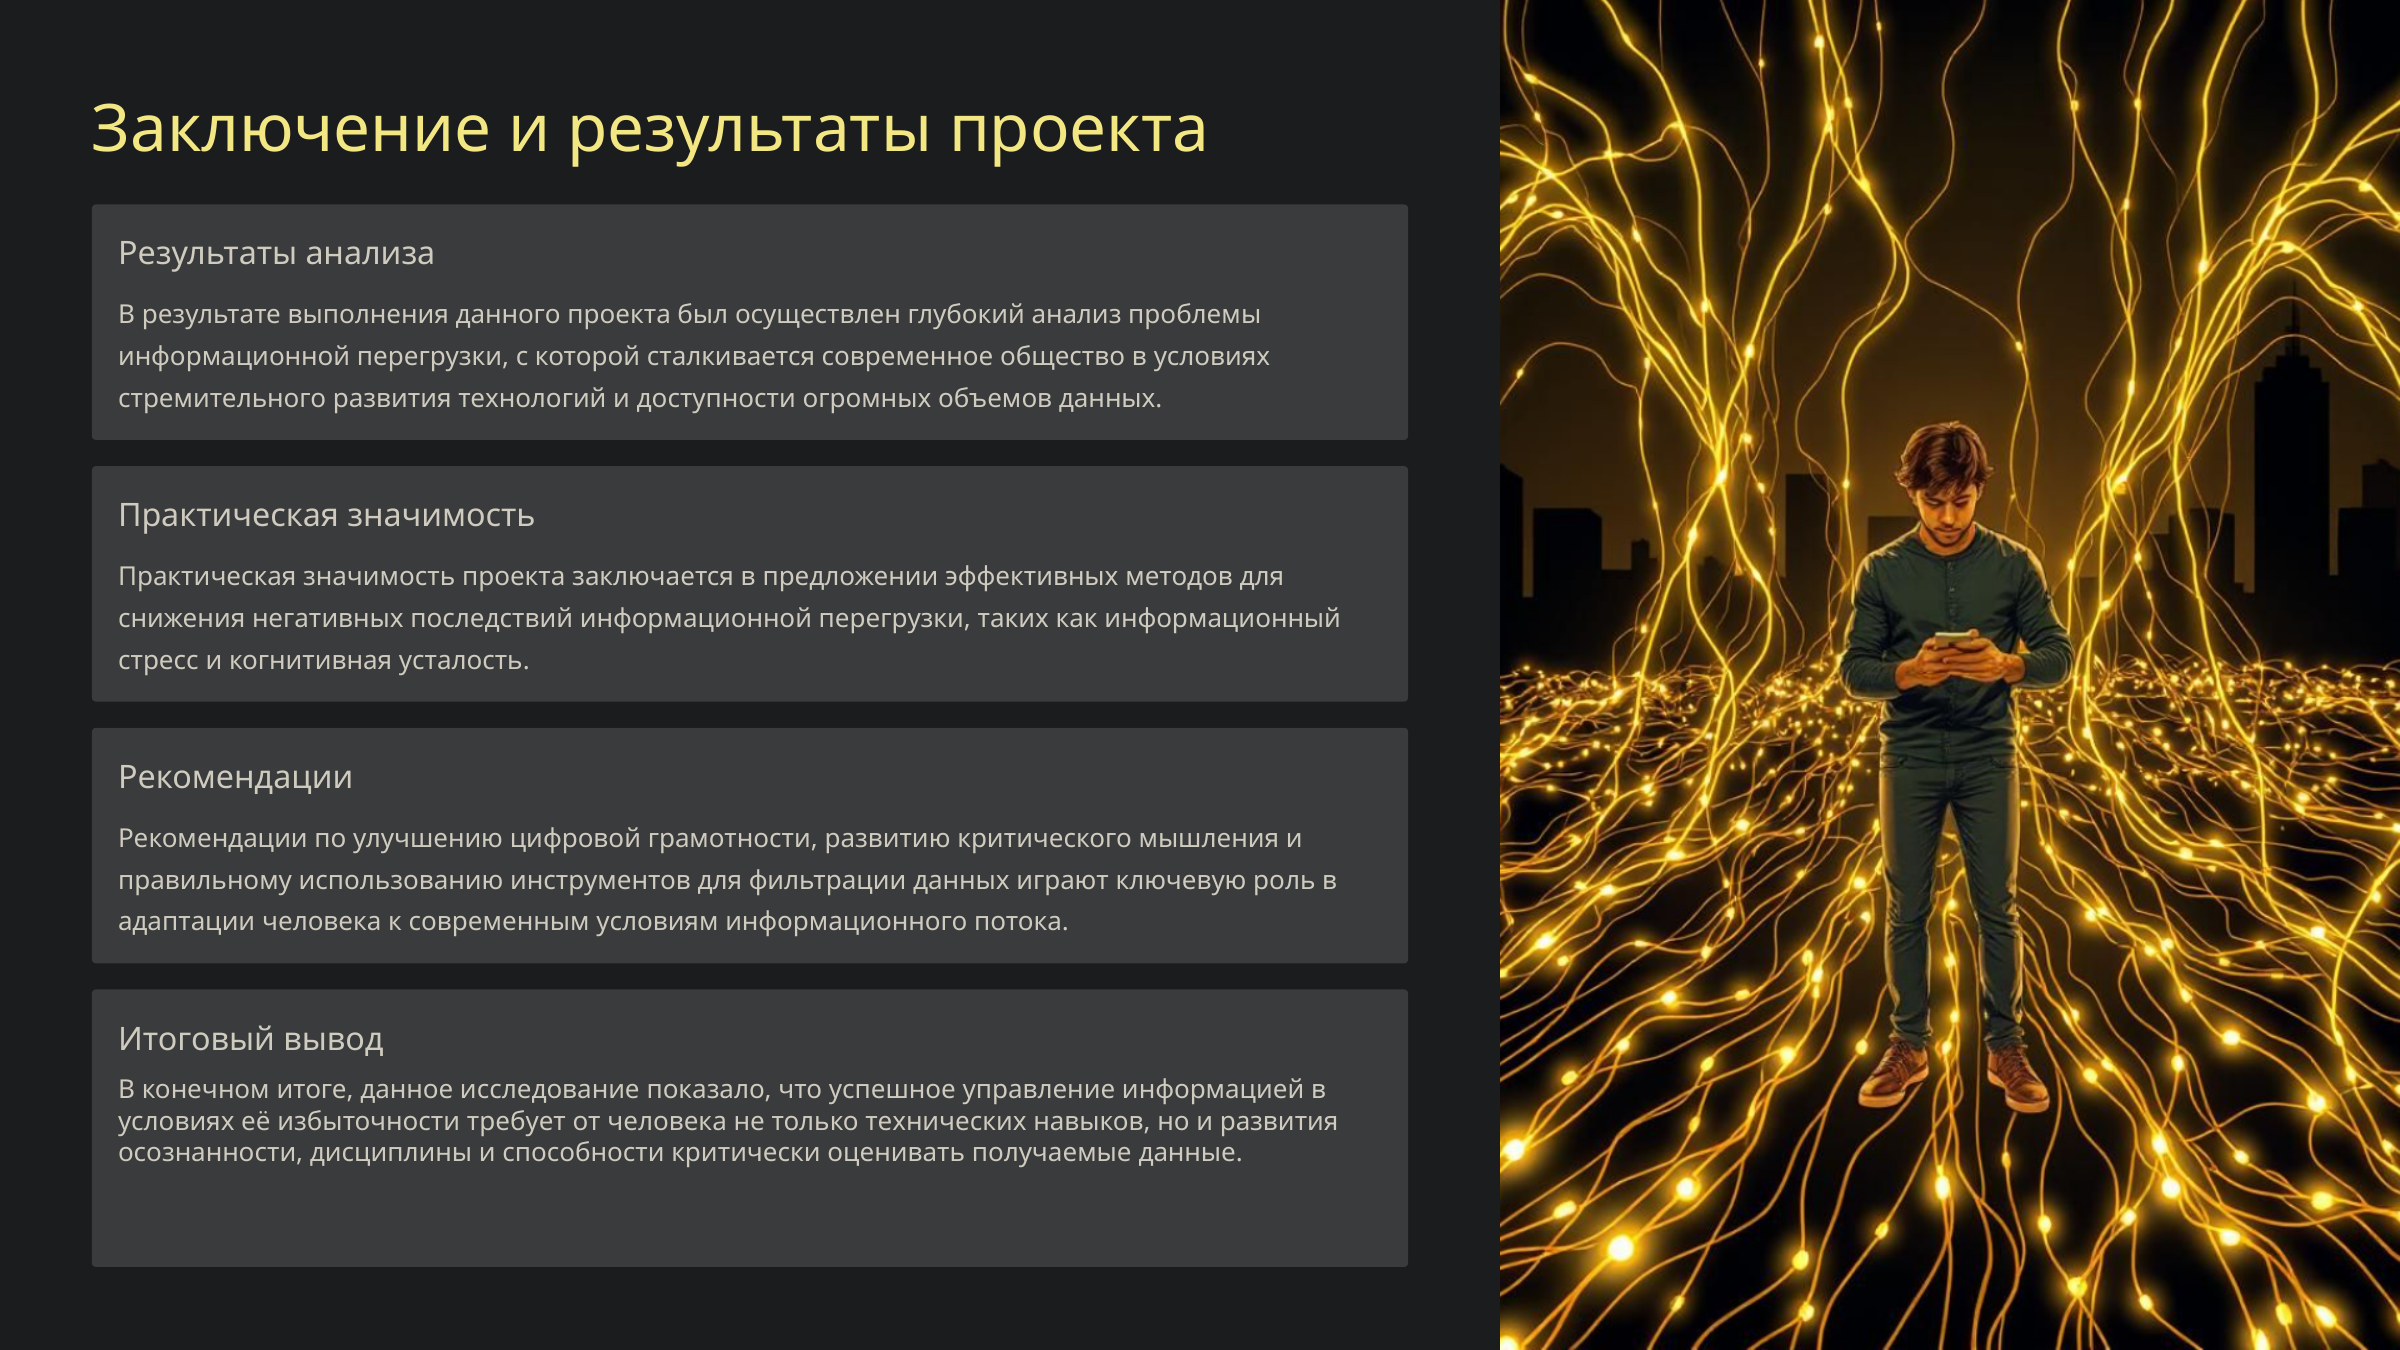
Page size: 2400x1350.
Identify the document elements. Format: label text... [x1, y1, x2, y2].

text_box [91, 204, 1409, 440]
text_box В результате выполнения данного проекта был осуществлен глубокий анализ проблемы информационной перегрузки, с которой сталкивается современное общество в условиях стремительного развития технологий и доступности огромных объемов данных. [118, 287, 1382, 414]
text_box [91, 727, 1409, 964]
text_box В конечном итоге, данное исследование показало, что успешное управление информацией в условиях её избыточности требует от человека не только технических навыков, но и развития осознанности, дисциплины и способности критически оценивать получаемые данные. [118, 1072, 1382, 1241]
text_box Рекомендации [118, 754, 447, 796]
text_box Практическая значимость [118, 492, 561, 534]
text_box [91, 989, 1409, 1267]
text_box Итоговый вывод [118, 1015, 447, 1057]
picture [1499, 0, 2400, 1350]
text_box Рекомендации по улучшению цифровой грамотности, развитию критического мышления и правильному использованию инструментов для фильтрации данных играют ключевую роль в адаптации человека к современным условиям информационного потока. [118, 810, 1382, 937]
text_box Заключение и результаты проекта [91, 82, 1259, 165]
text_box Результаты анализа [118, 230, 452, 272]
text_box Практическая значимость проекта заключается в предложении эффективных методов для снижения негативных последствий информационной перегрузки, таких как информационный стресс и когнитивная усталость. [118, 549, 1382, 676]
text_box [91, 466, 1409, 702]
